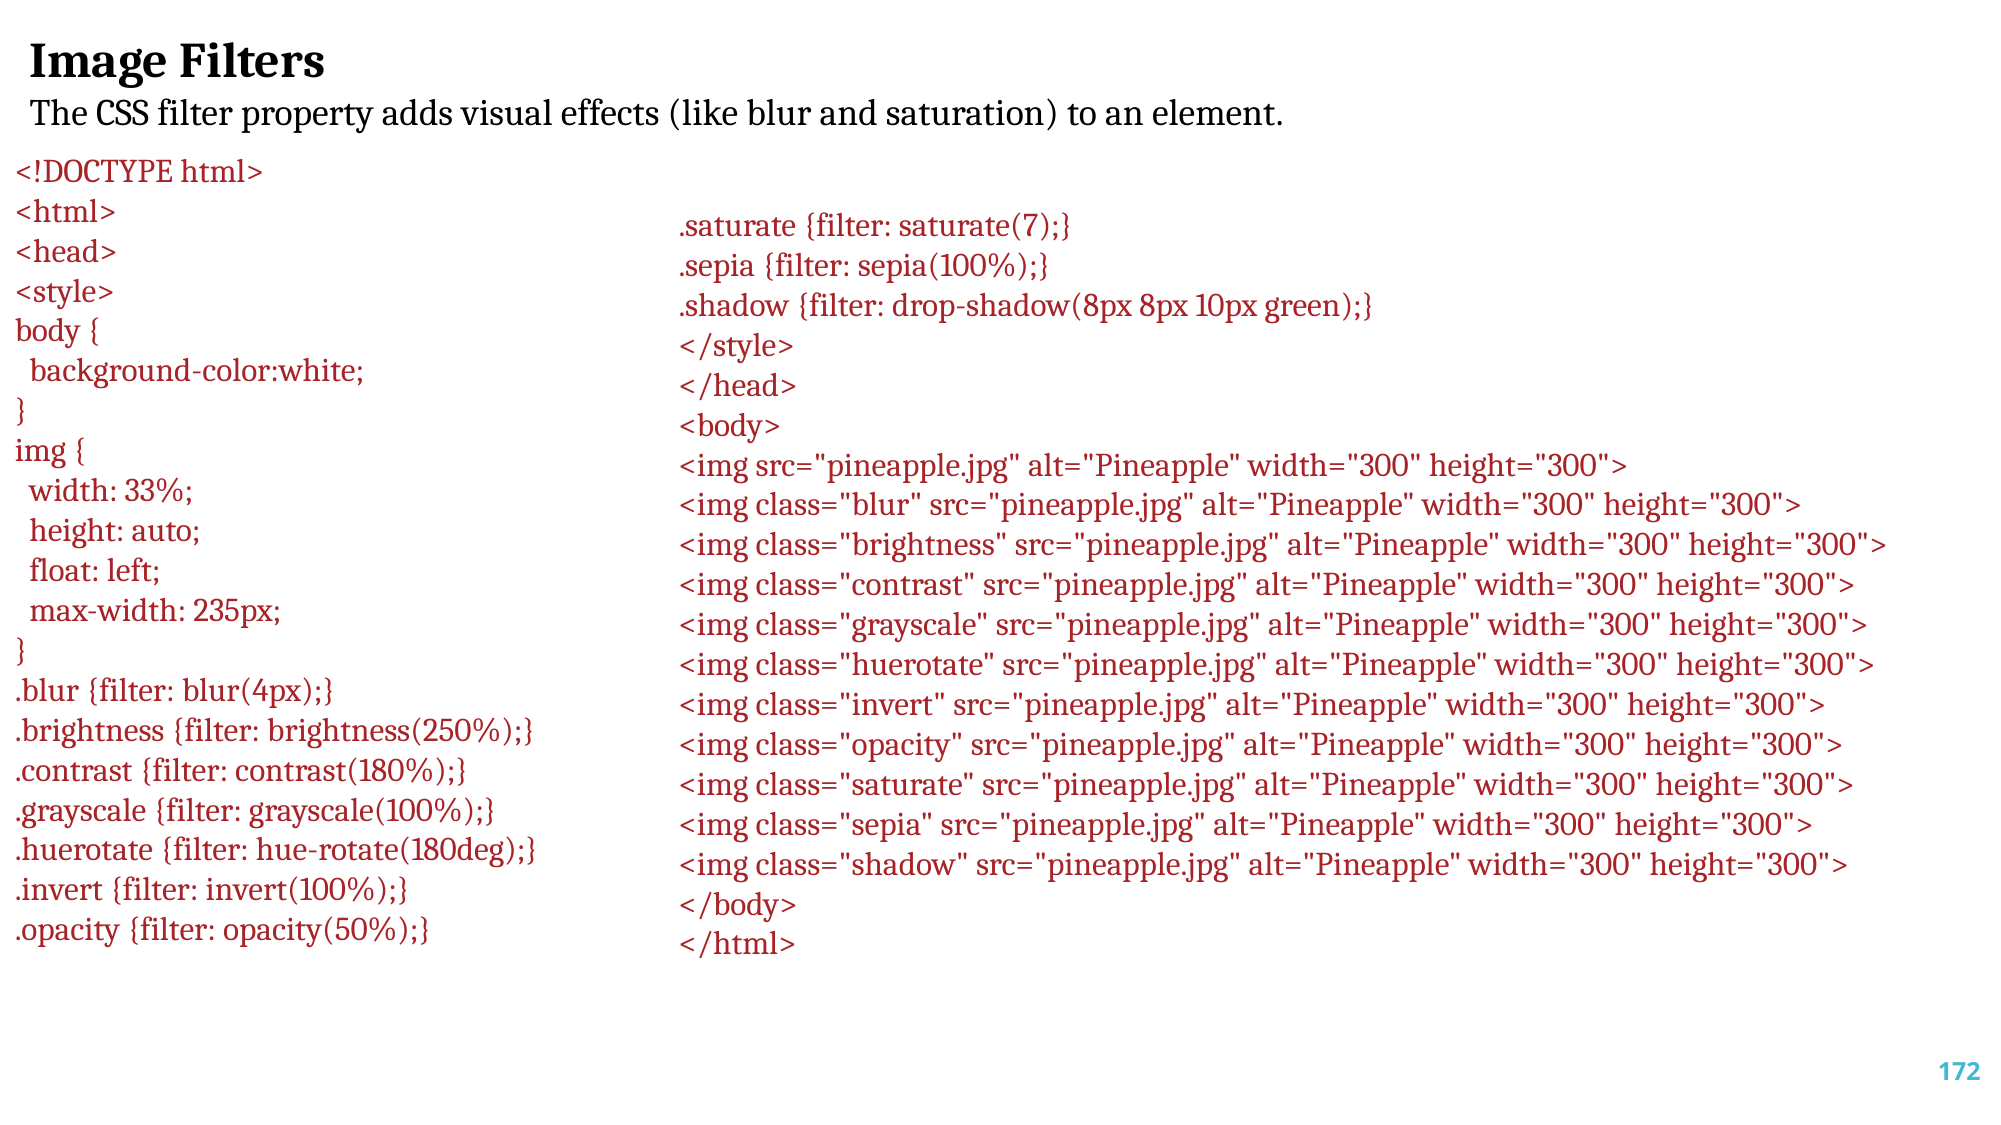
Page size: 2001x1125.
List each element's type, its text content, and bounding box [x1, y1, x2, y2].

text_box .saturate {filter: saturate(7);} .sepia {filter: sepia(100%);} .shadow {filter: drop-shadow(8px 8px 10px green);} </style> </head> <body> <img src="pineapple.jpg" alt="Pineapple" width="300" height="300"> <img class="blur" src="pineapple.jpg" alt="Pineapple" width="300" height="300"> <img class="brightness" src="pineapple.jpg" alt="Pineapple" width="300" height="300"> <img class="contrast" src="pineapple.jpg" alt="Pineapple" width="300" height="300"> <img class="grayscale" src="pineapple.jpg" alt="Pineapple" width="300" height="300"> <img class="huerotate" src="pineapple.jpg" alt="Pineapple" width="300" height="300"> <img class="invert" src="pineapple.jpg" alt="Pineapple" width="300" height="300"> <img class="opacity" src="pineapple.jpg" alt="Pineapple" width="300" height="300"> <img class="saturate" src="pineapple.jpg" alt="Pineapple" width="300" height="300"> <img class="sepia" src="pineapple.jpg" alt="Pineapple" width="300" height="300"> <img class="shadow" src="pineapple.jpg" alt="Pineapple" width="300" height="300"> </body> </html> [663, 195, 2000, 969]
text_box Image Filters The CSS filter property adds visual effects (like blur and saturation) to an element. [14, 20, 1818, 141]
text_box <!DOCTYPE html> <html> <head> <style> body { background-color:white; } img { width: 33%; height: auto; float: left; max-width: 235px; } .blur {filter: blur(4px);} .brightness {filter: brightness(250%);} .contrast {filter: contrast(180%);} .grayscale {filter: grayscale(100%);} .huerotate {filter: hue-rotate(180deg);} .invert {filter: invert(100%);} .opacity {filter: opacity(50%);} [0, 141, 1692, 955]
slide_number 172 [1744, 1042, 1996, 1103]
